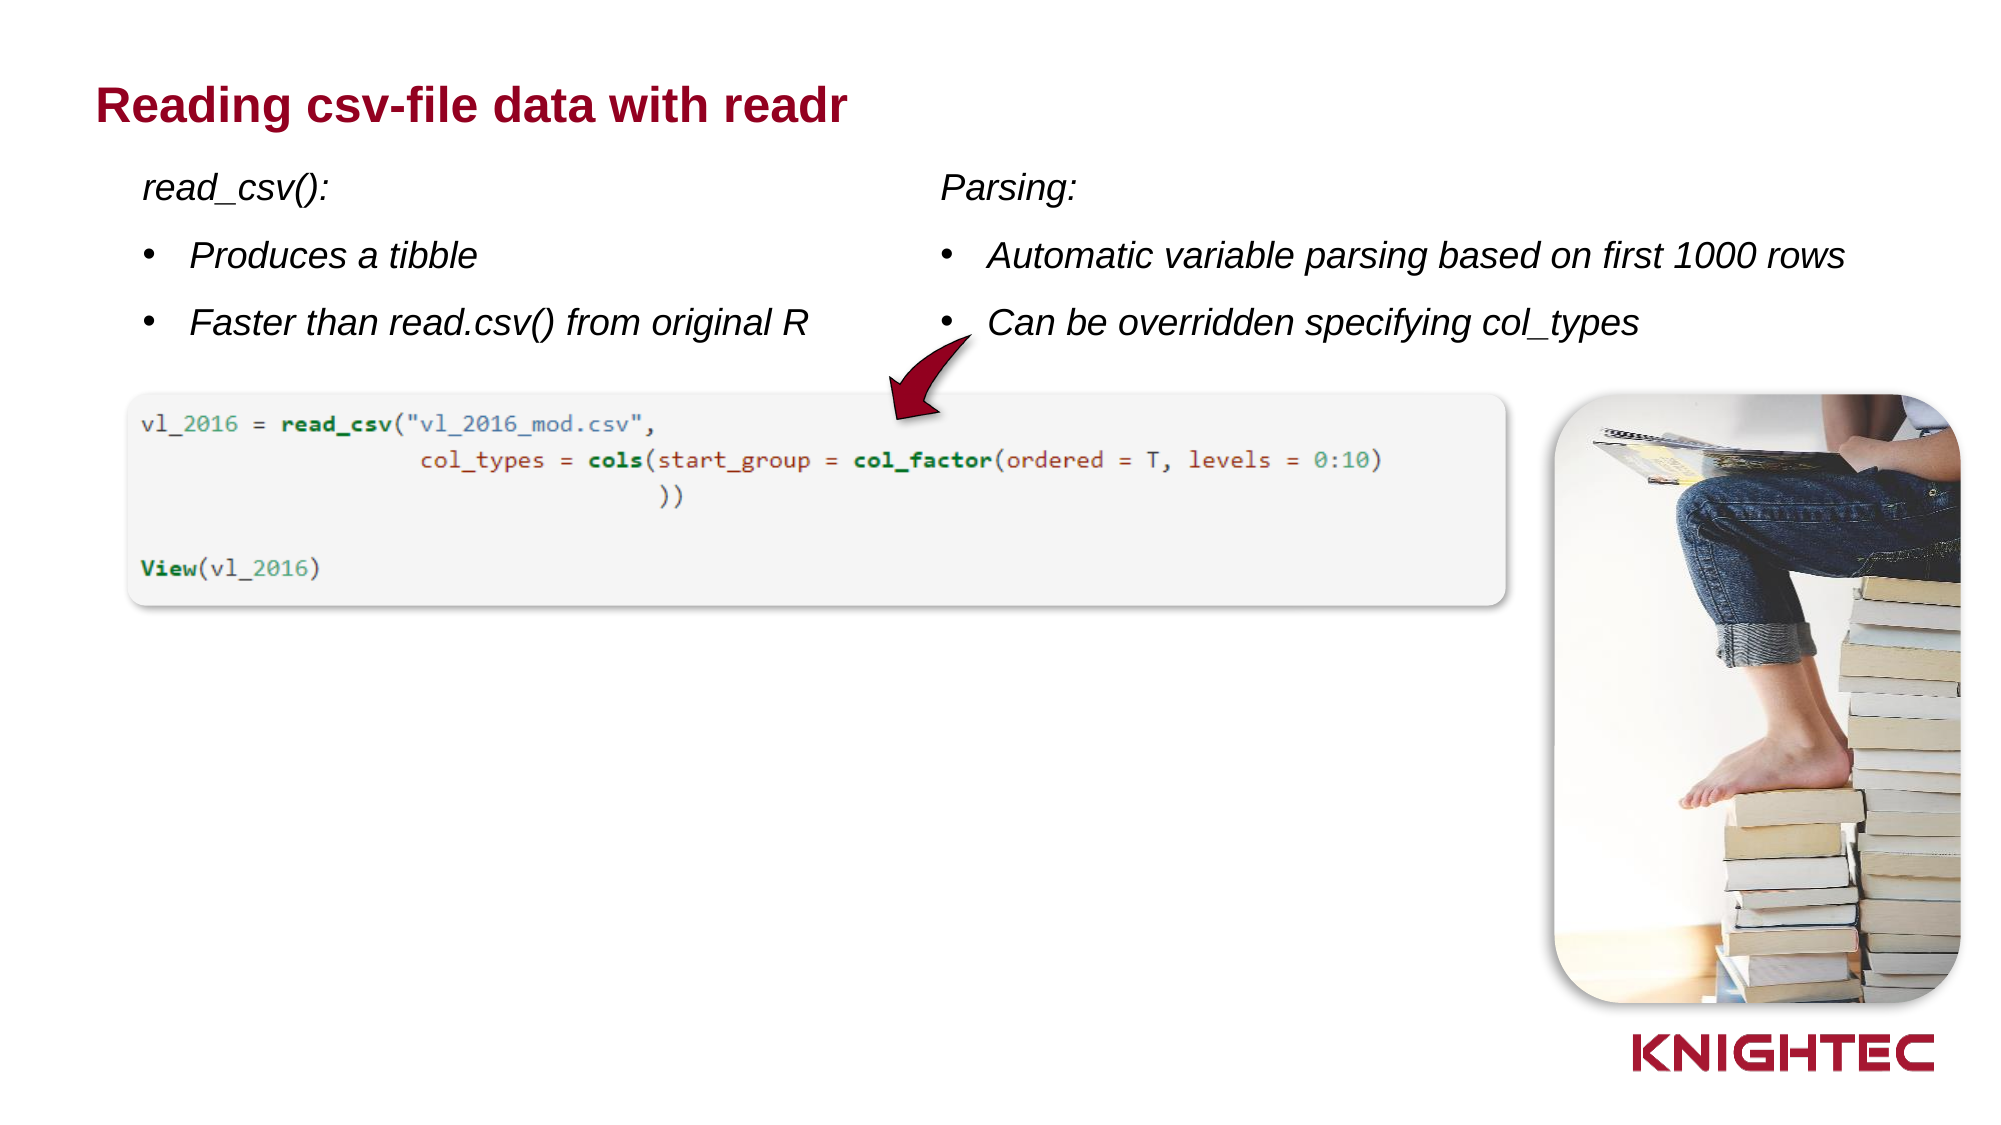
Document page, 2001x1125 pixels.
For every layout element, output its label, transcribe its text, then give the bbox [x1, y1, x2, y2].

text_box read_csv(): Produces a tibble Faster than read.csv() from original R [127, 133, 845, 351]
title Reading csv-file data with readr [80, 71, 1922, 222]
picture [1554, 394, 1961, 1003]
picture [1622, 1024, 1943, 1082]
picture [127, 291, 1506, 606]
text_box Parsing: Automatic variable parsing based on first 1000 rows Can be overridden specifying col_types [925, 133, 1893, 351]
